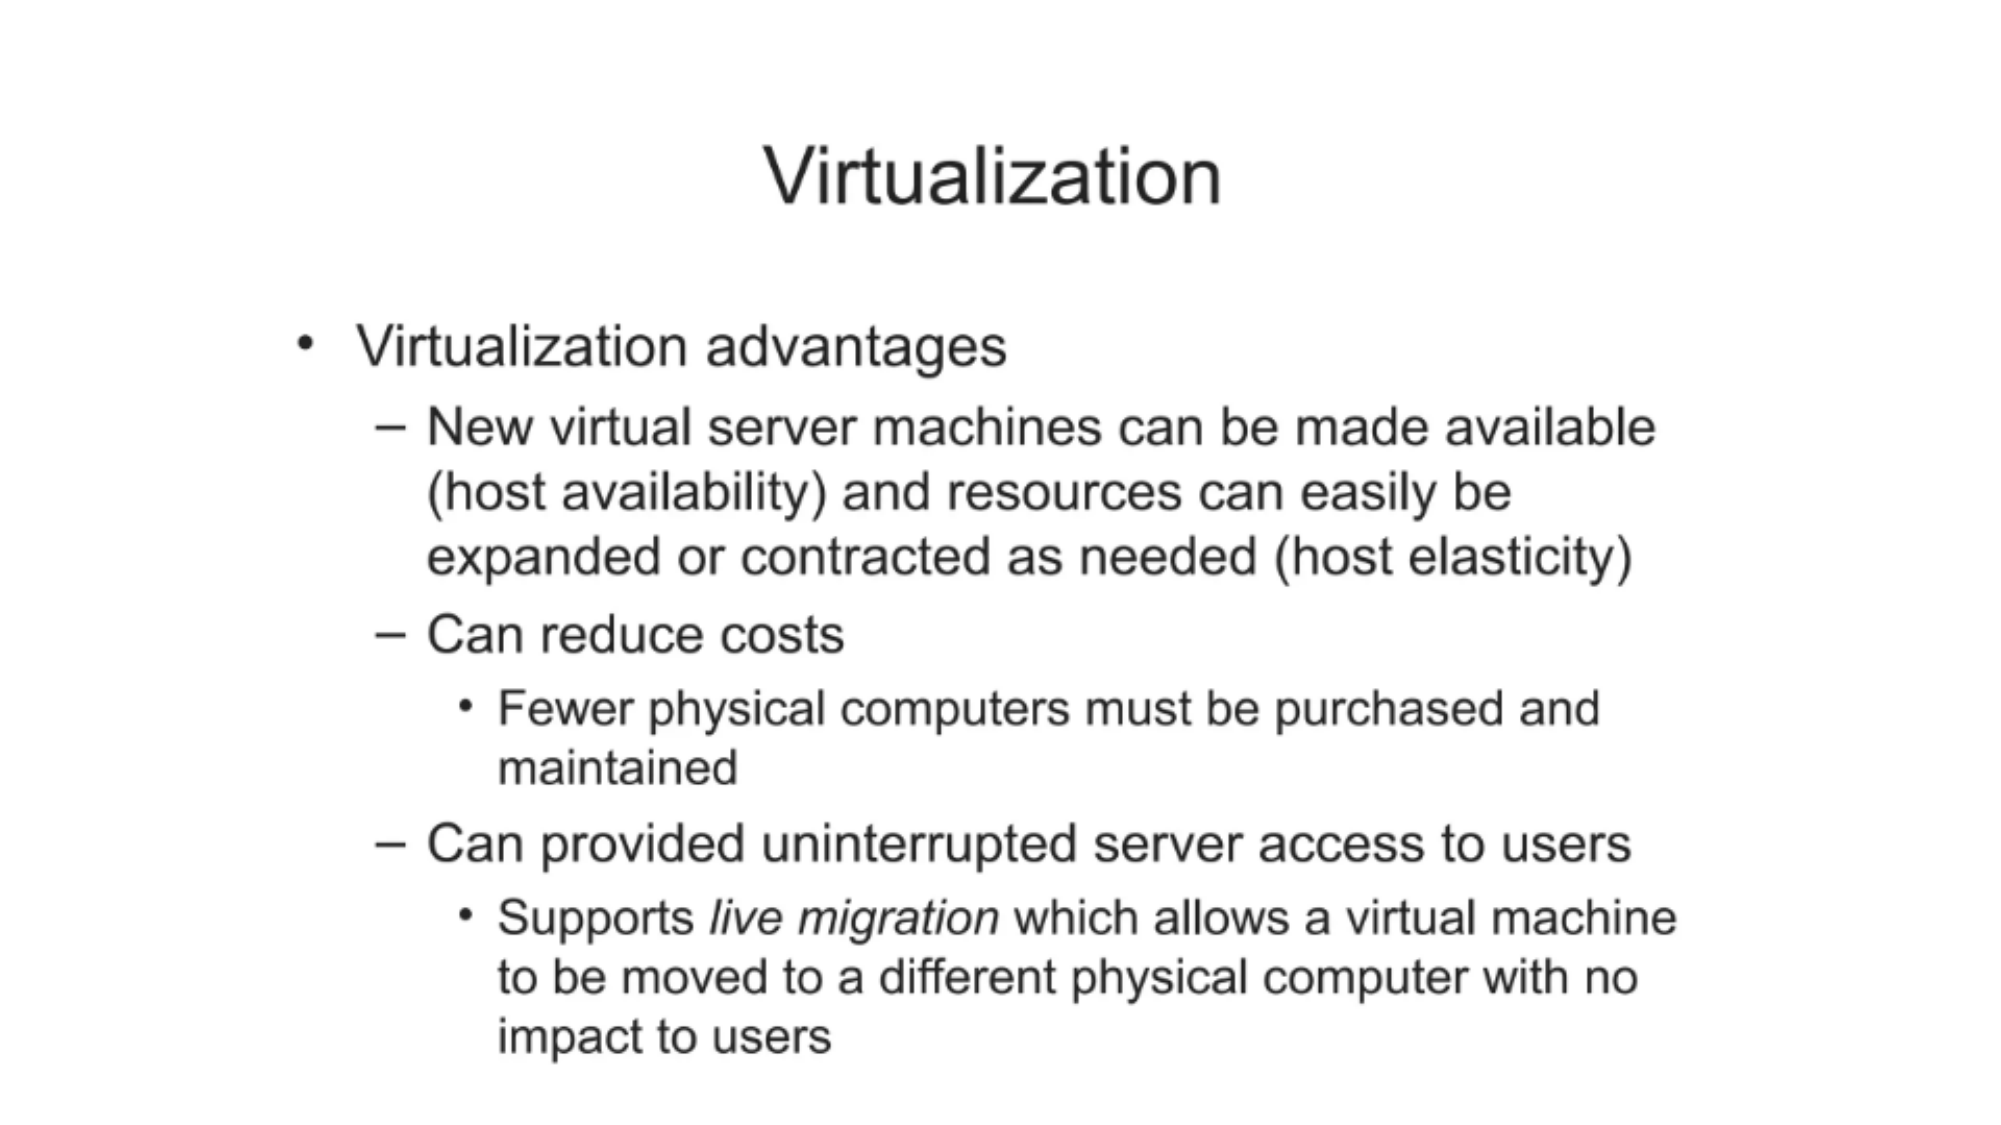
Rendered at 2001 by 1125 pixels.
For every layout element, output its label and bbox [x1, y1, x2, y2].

picture [257, 47, 1742, 1078]
